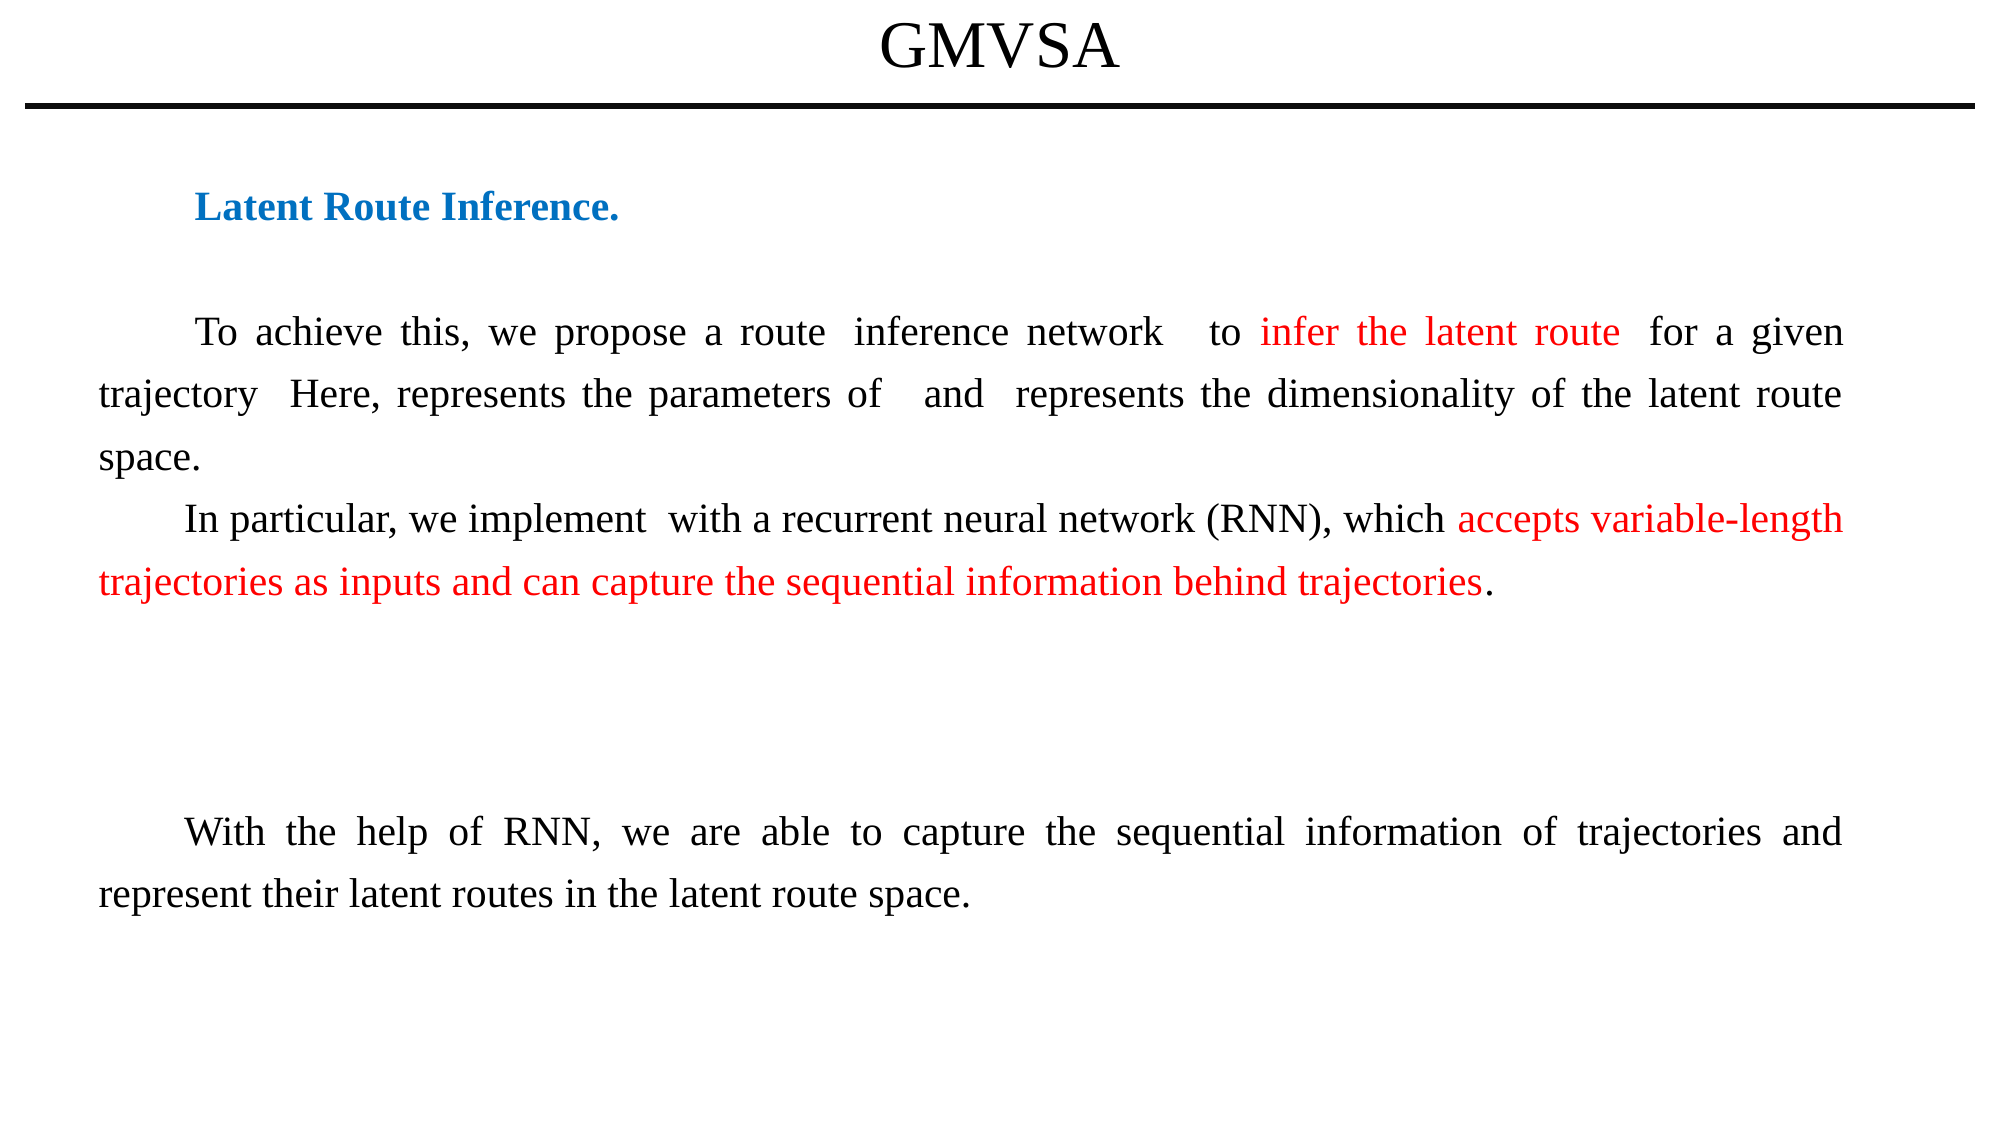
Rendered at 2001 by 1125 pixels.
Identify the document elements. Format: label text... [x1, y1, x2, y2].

title GMVSA [24, 0, 1975, 90]
